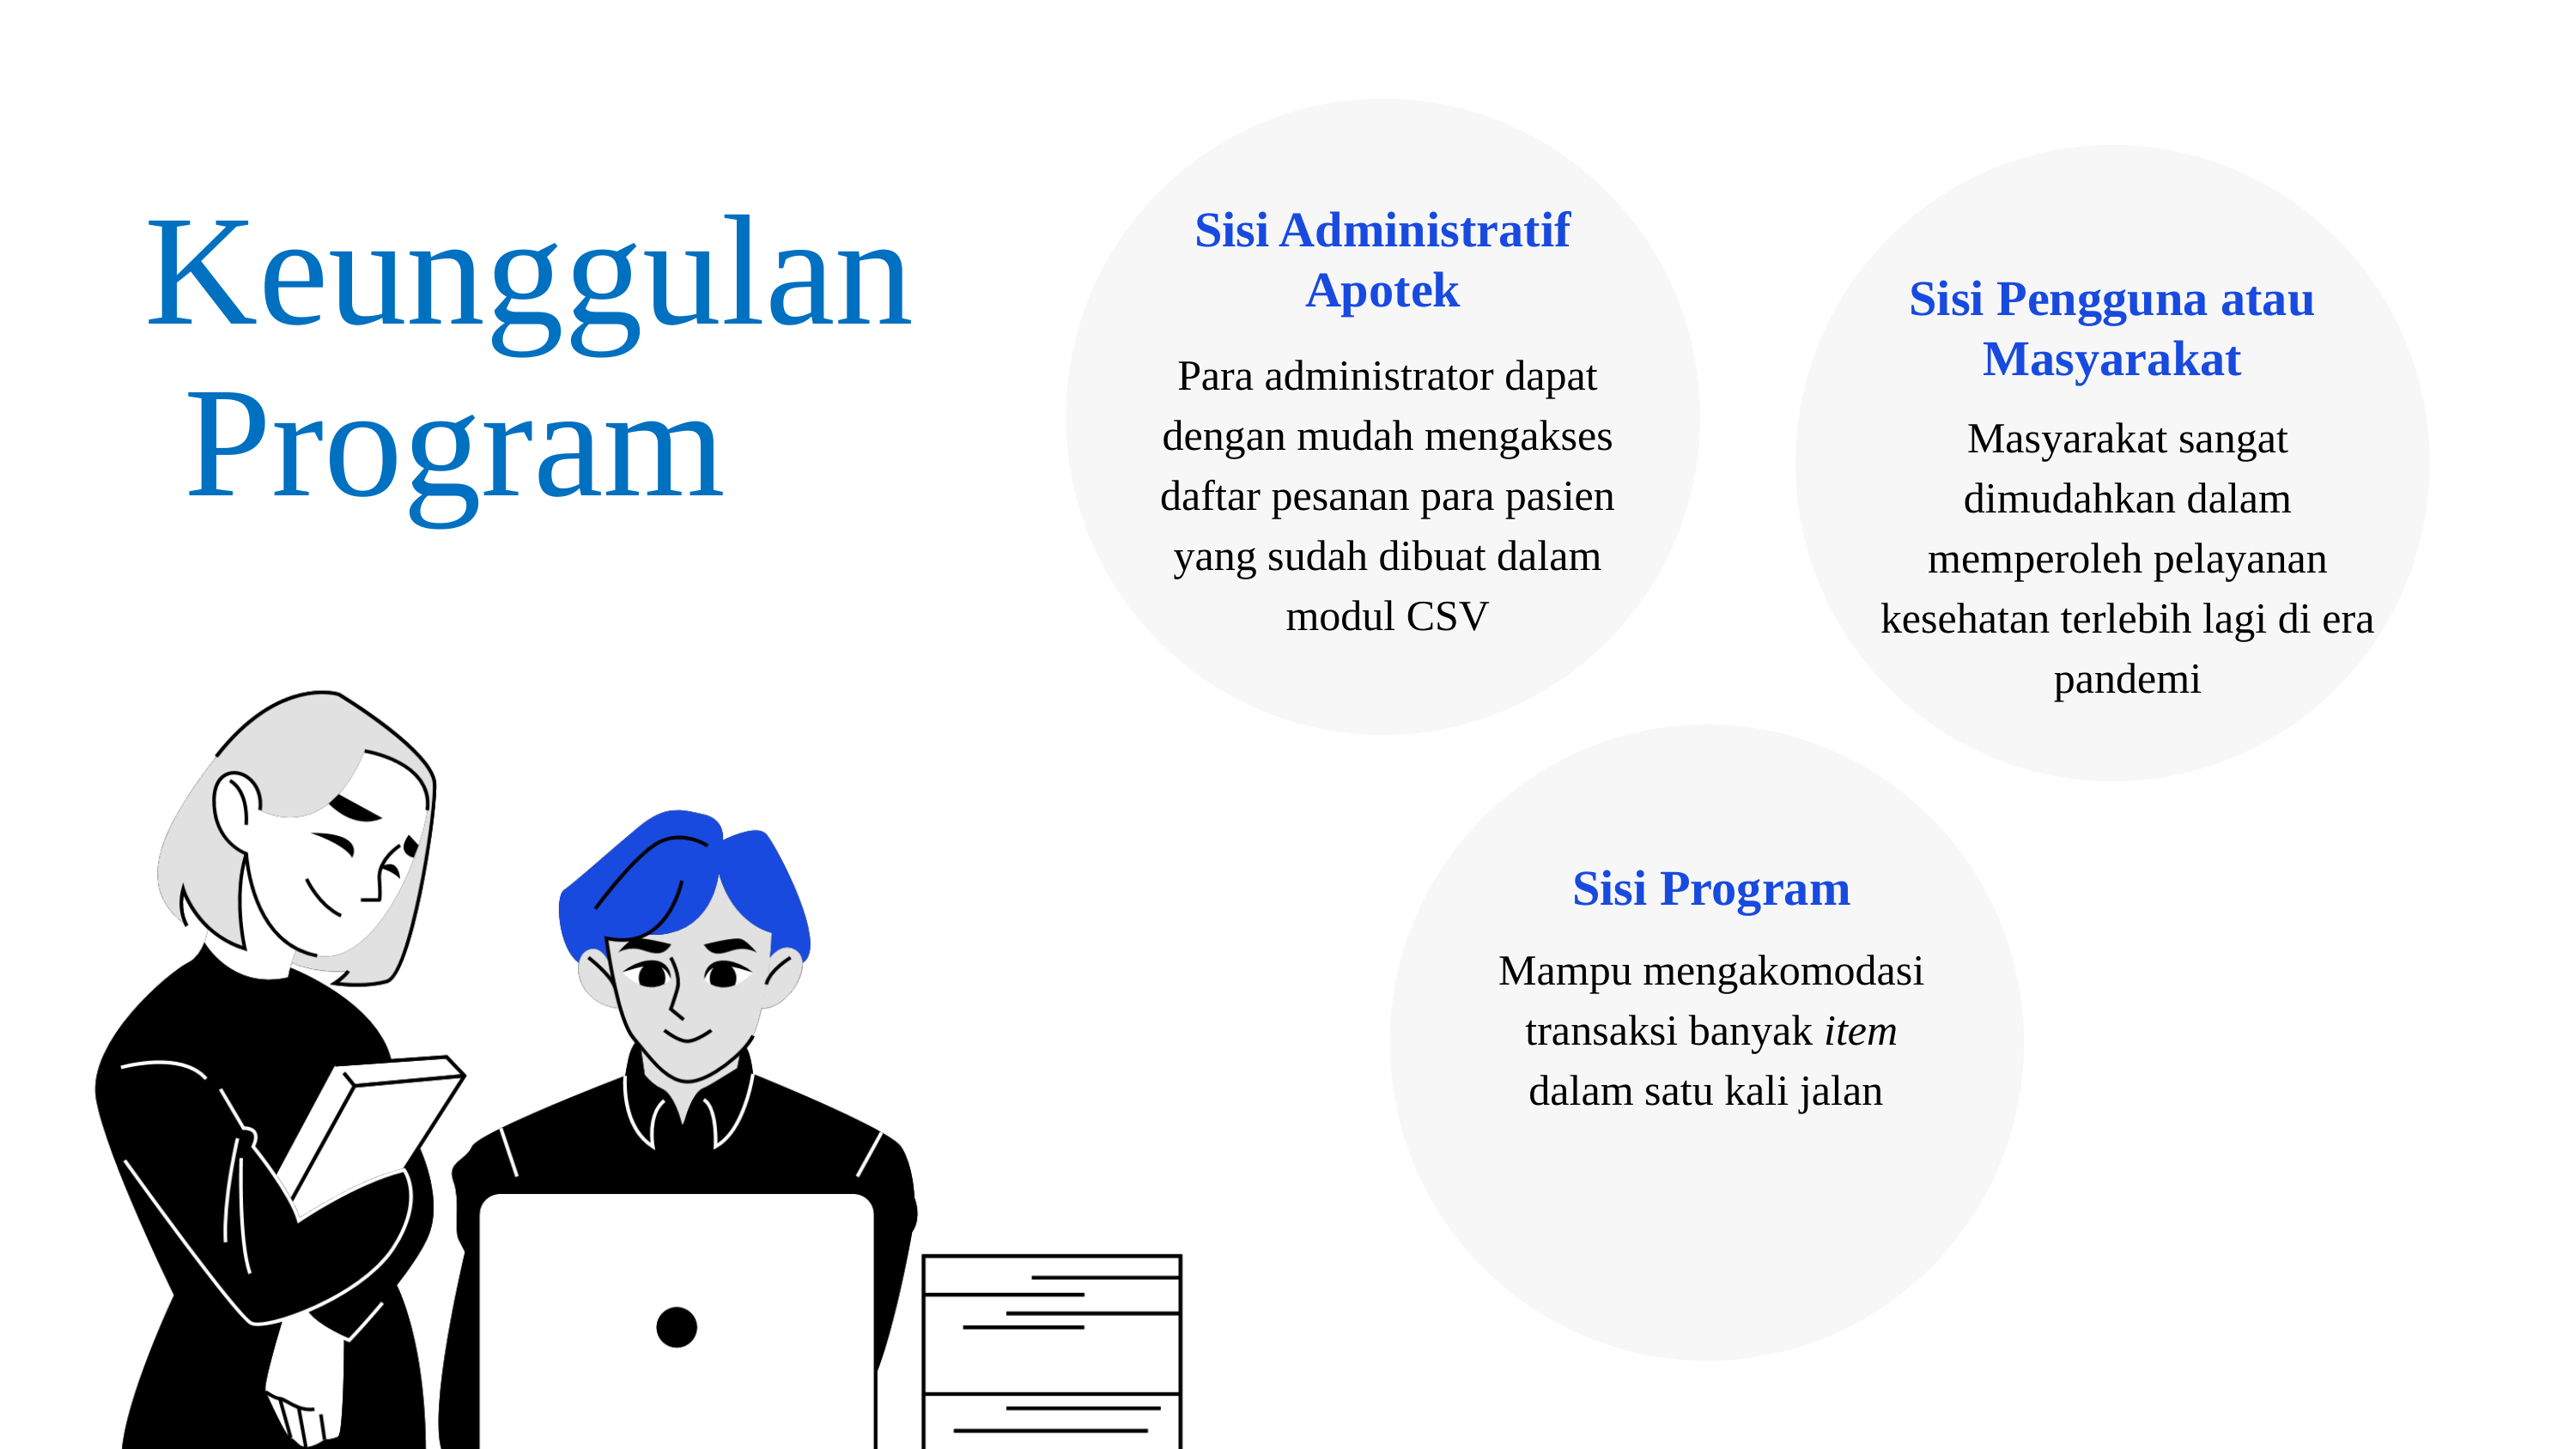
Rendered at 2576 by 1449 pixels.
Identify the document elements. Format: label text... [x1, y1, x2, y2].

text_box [1152, 196, 1623, 641]
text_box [1388, 724, 2026, 1361]
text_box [1485, 854, 1939, 1113]
text_box Keunggulan Program [144, 183, 952, 528]
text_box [1794, 144, 2432, 782]
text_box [1064, 98, 1702, 736]
picture [85, 673, 1197, 1449]
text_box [1816, 264, 2409, 704]
